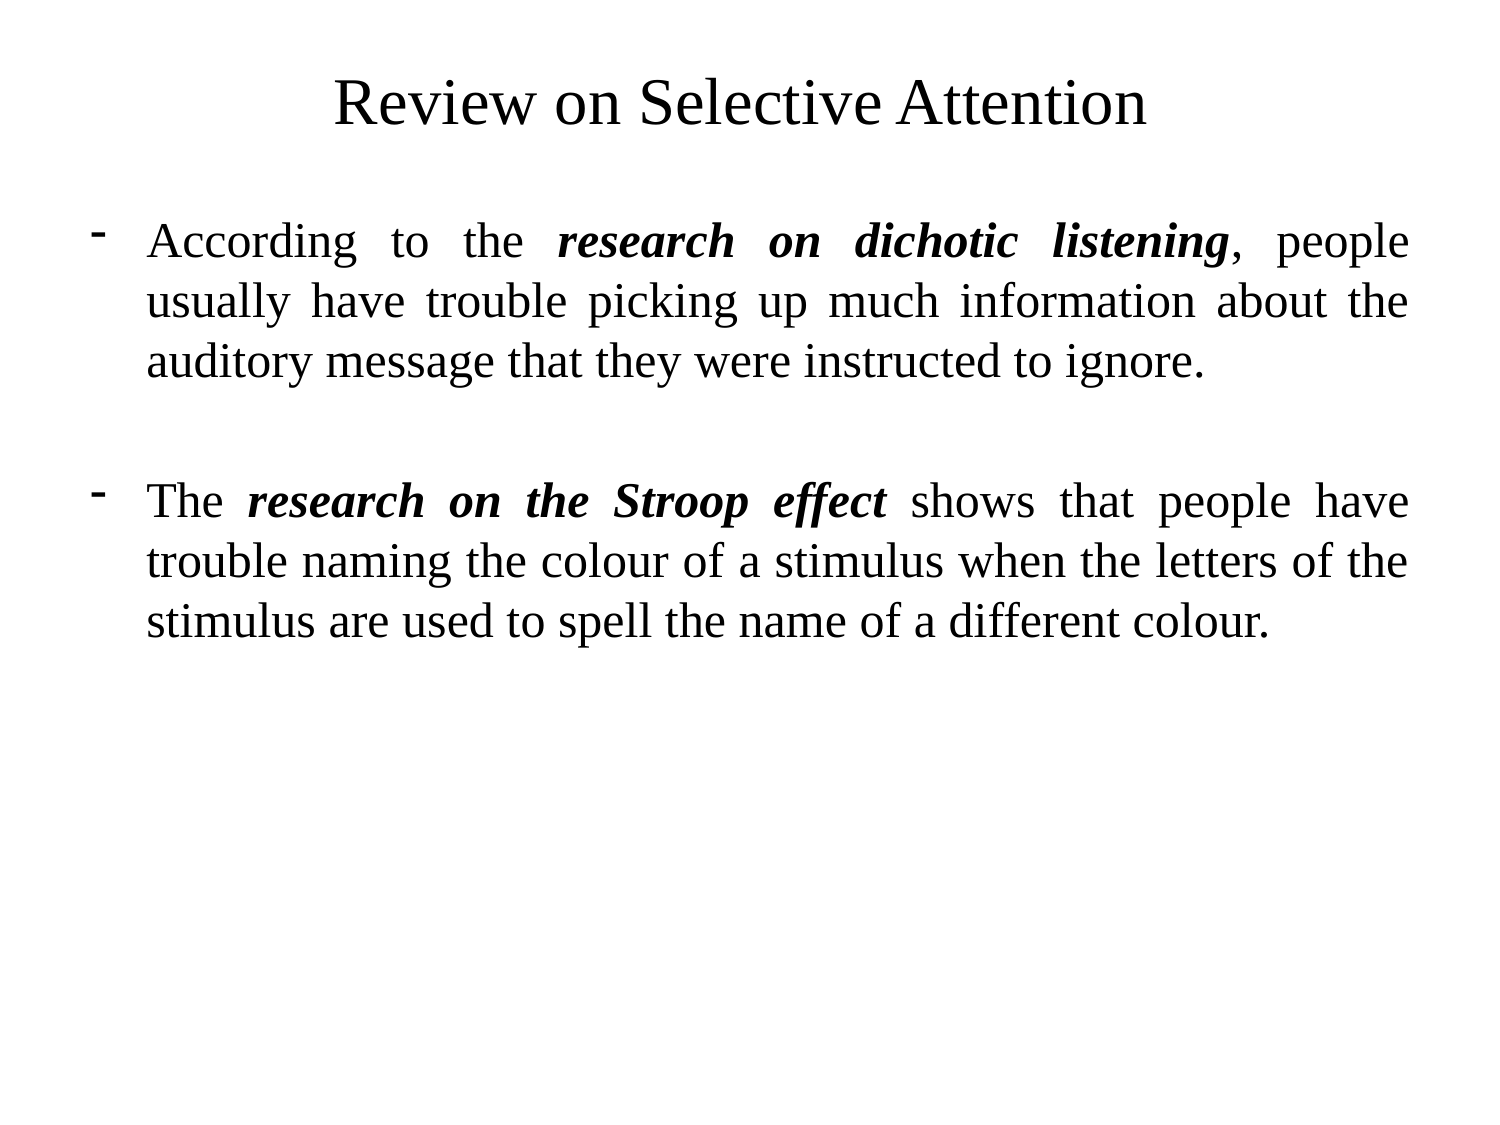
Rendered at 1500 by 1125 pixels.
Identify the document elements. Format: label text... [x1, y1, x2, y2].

list According to the research on dichotic listening, people usually have trouble picking up much information about the auditory message that they were instructed to ignore. The research on the Stroop effect shows that people have trouble naming the colour of a stimulus when the letters of the stimulus are used to spell the name of a different colour. [75, 200, 1425, 1005]
title Review on Selective Attention [75, 45, 1425, 150]
